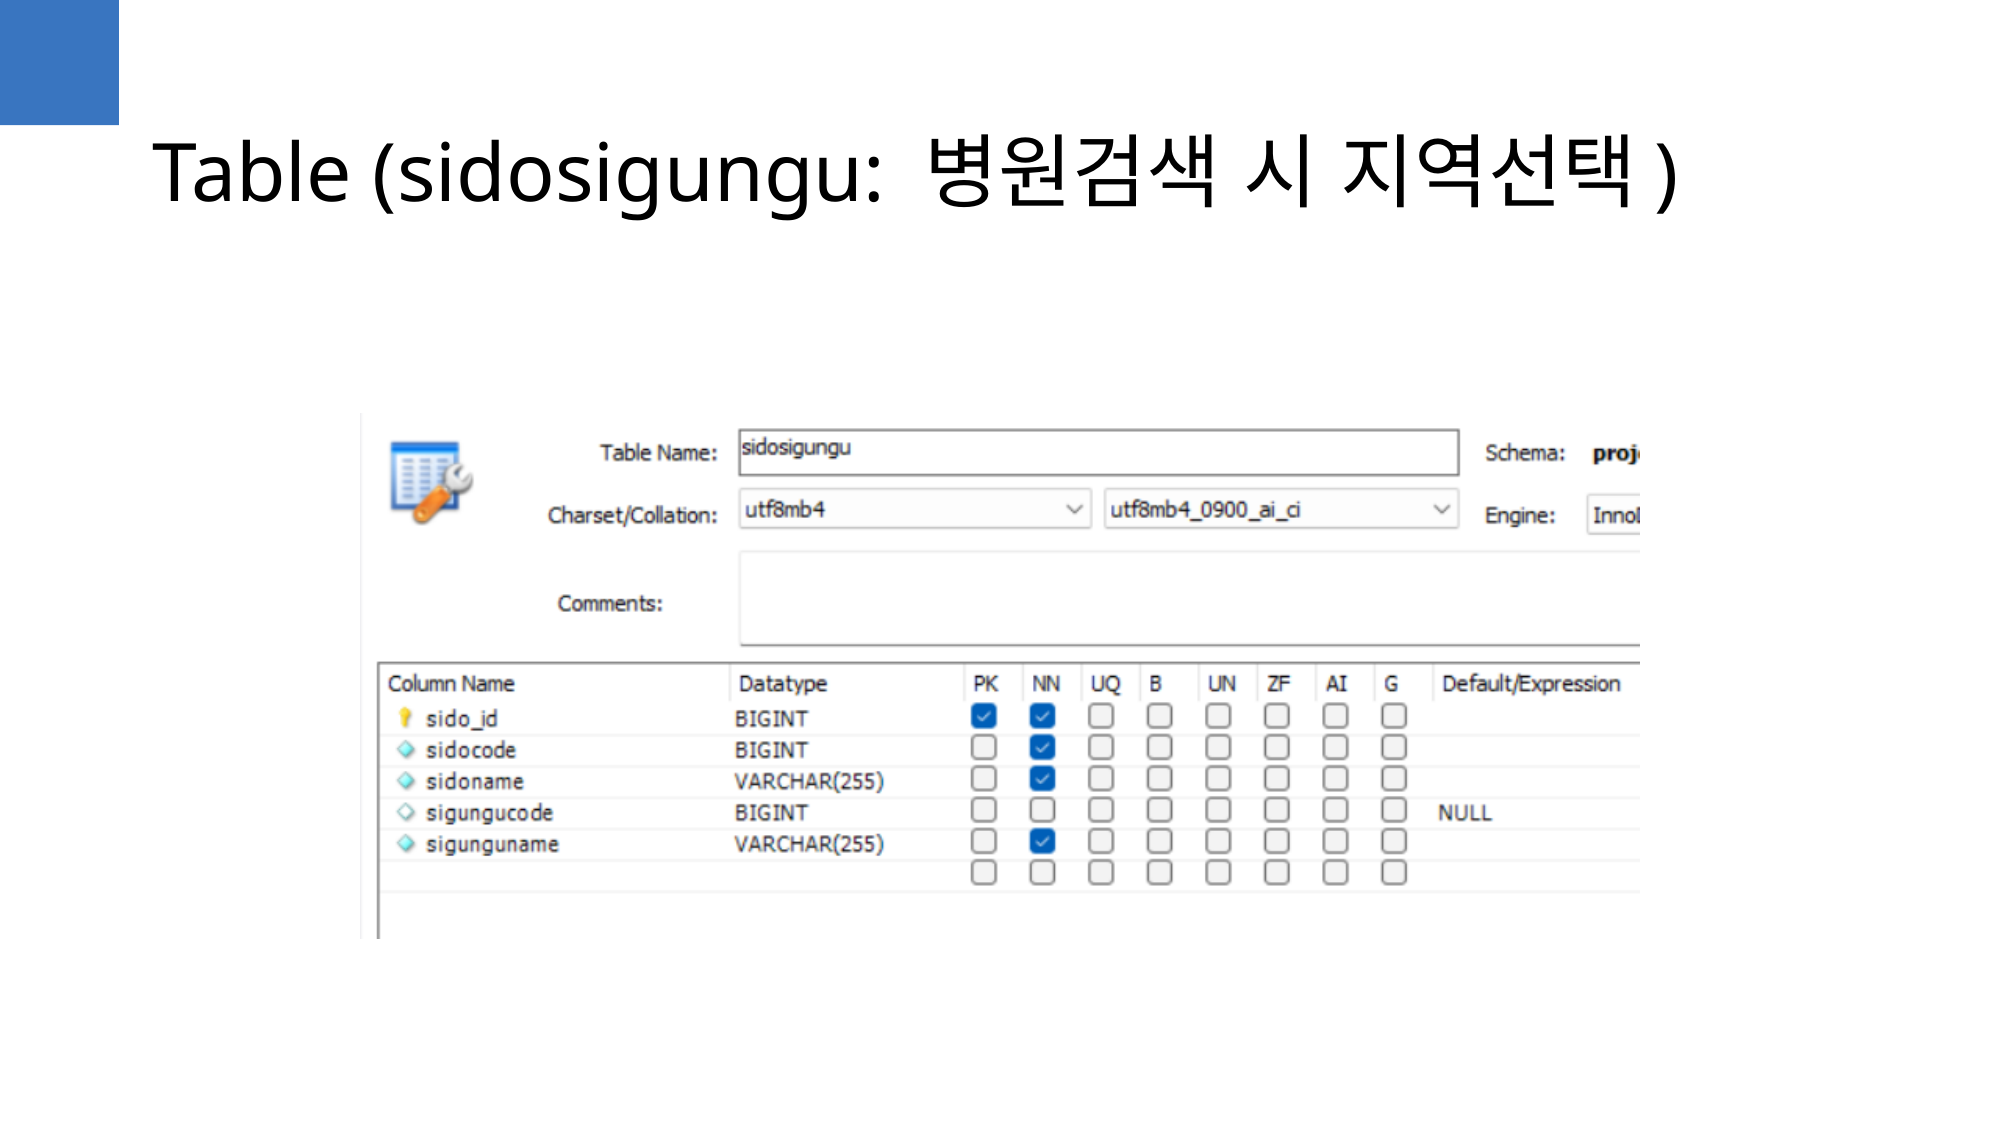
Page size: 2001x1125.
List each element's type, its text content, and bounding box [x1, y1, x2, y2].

text_box Table (sidosigungu: 병원검색 시 지역선택) [137, 52, 1863, 270]
text_box [0, 0, 120, 126]
picture [359, 413, 1640, 939]
